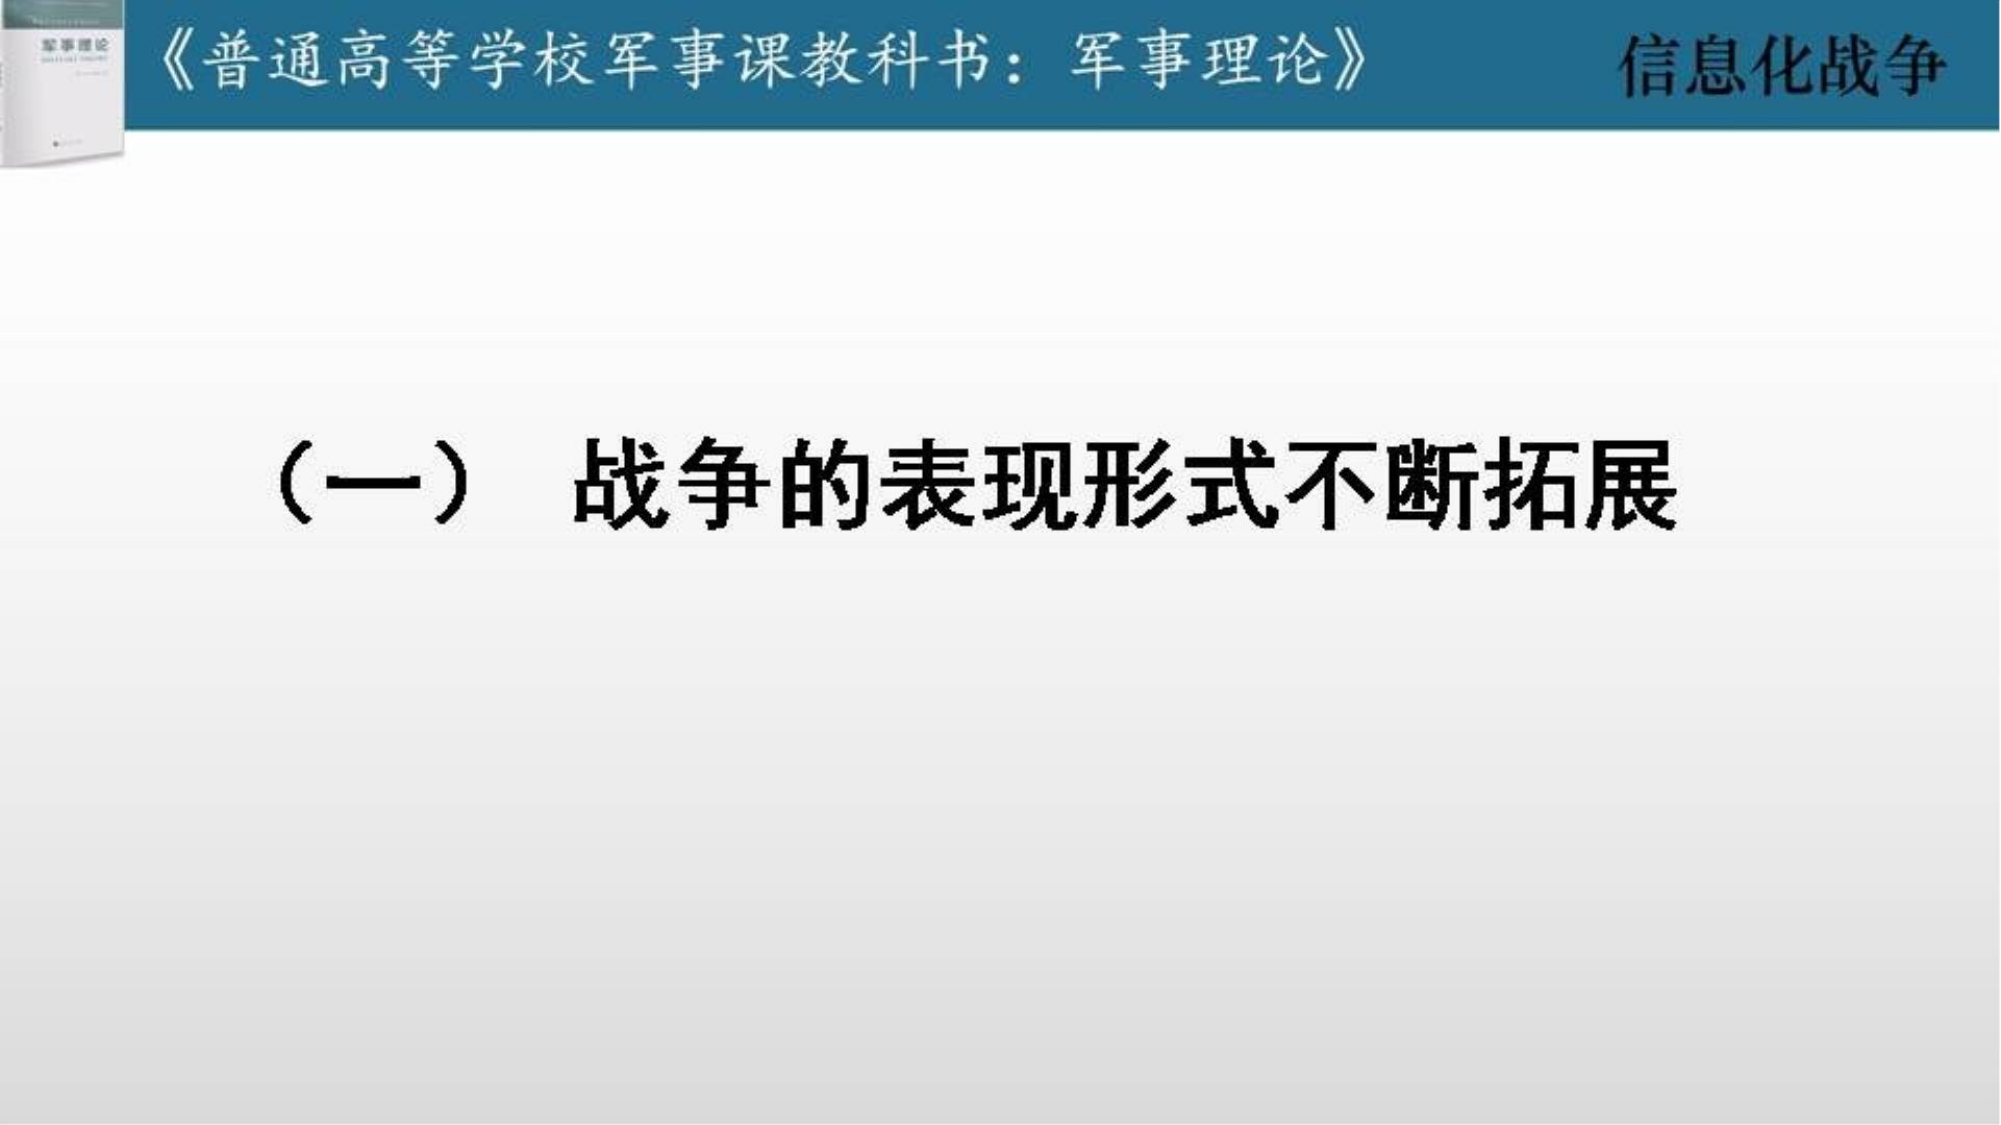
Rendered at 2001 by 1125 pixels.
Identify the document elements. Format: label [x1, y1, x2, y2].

text_box [0, 0, 2000, 1125]
